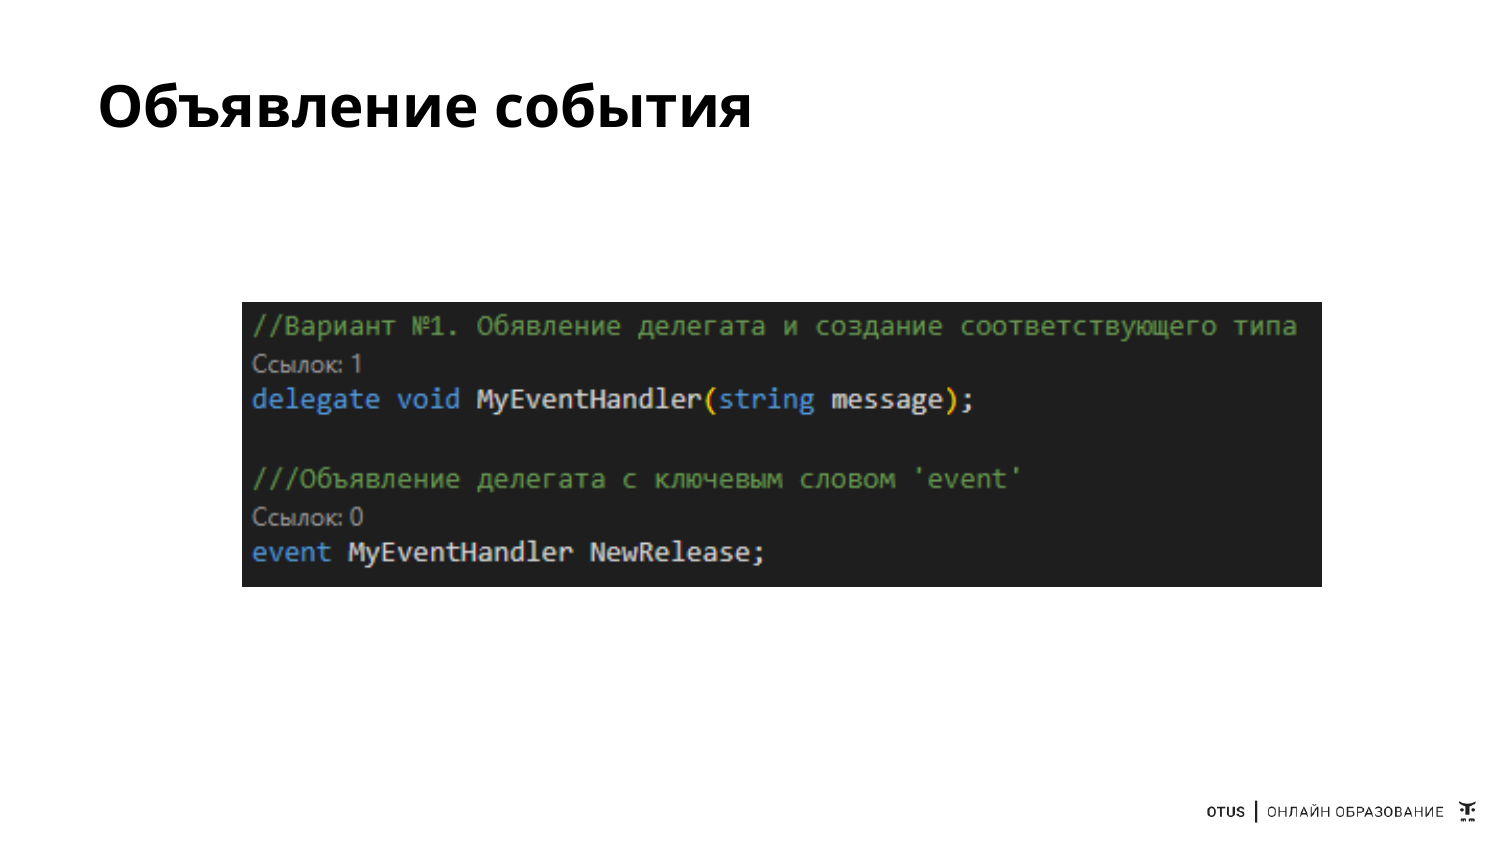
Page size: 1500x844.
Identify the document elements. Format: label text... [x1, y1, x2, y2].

picture [0, 0, 1500, 844]
title Объявление события [82, 54, 1426, 166]
